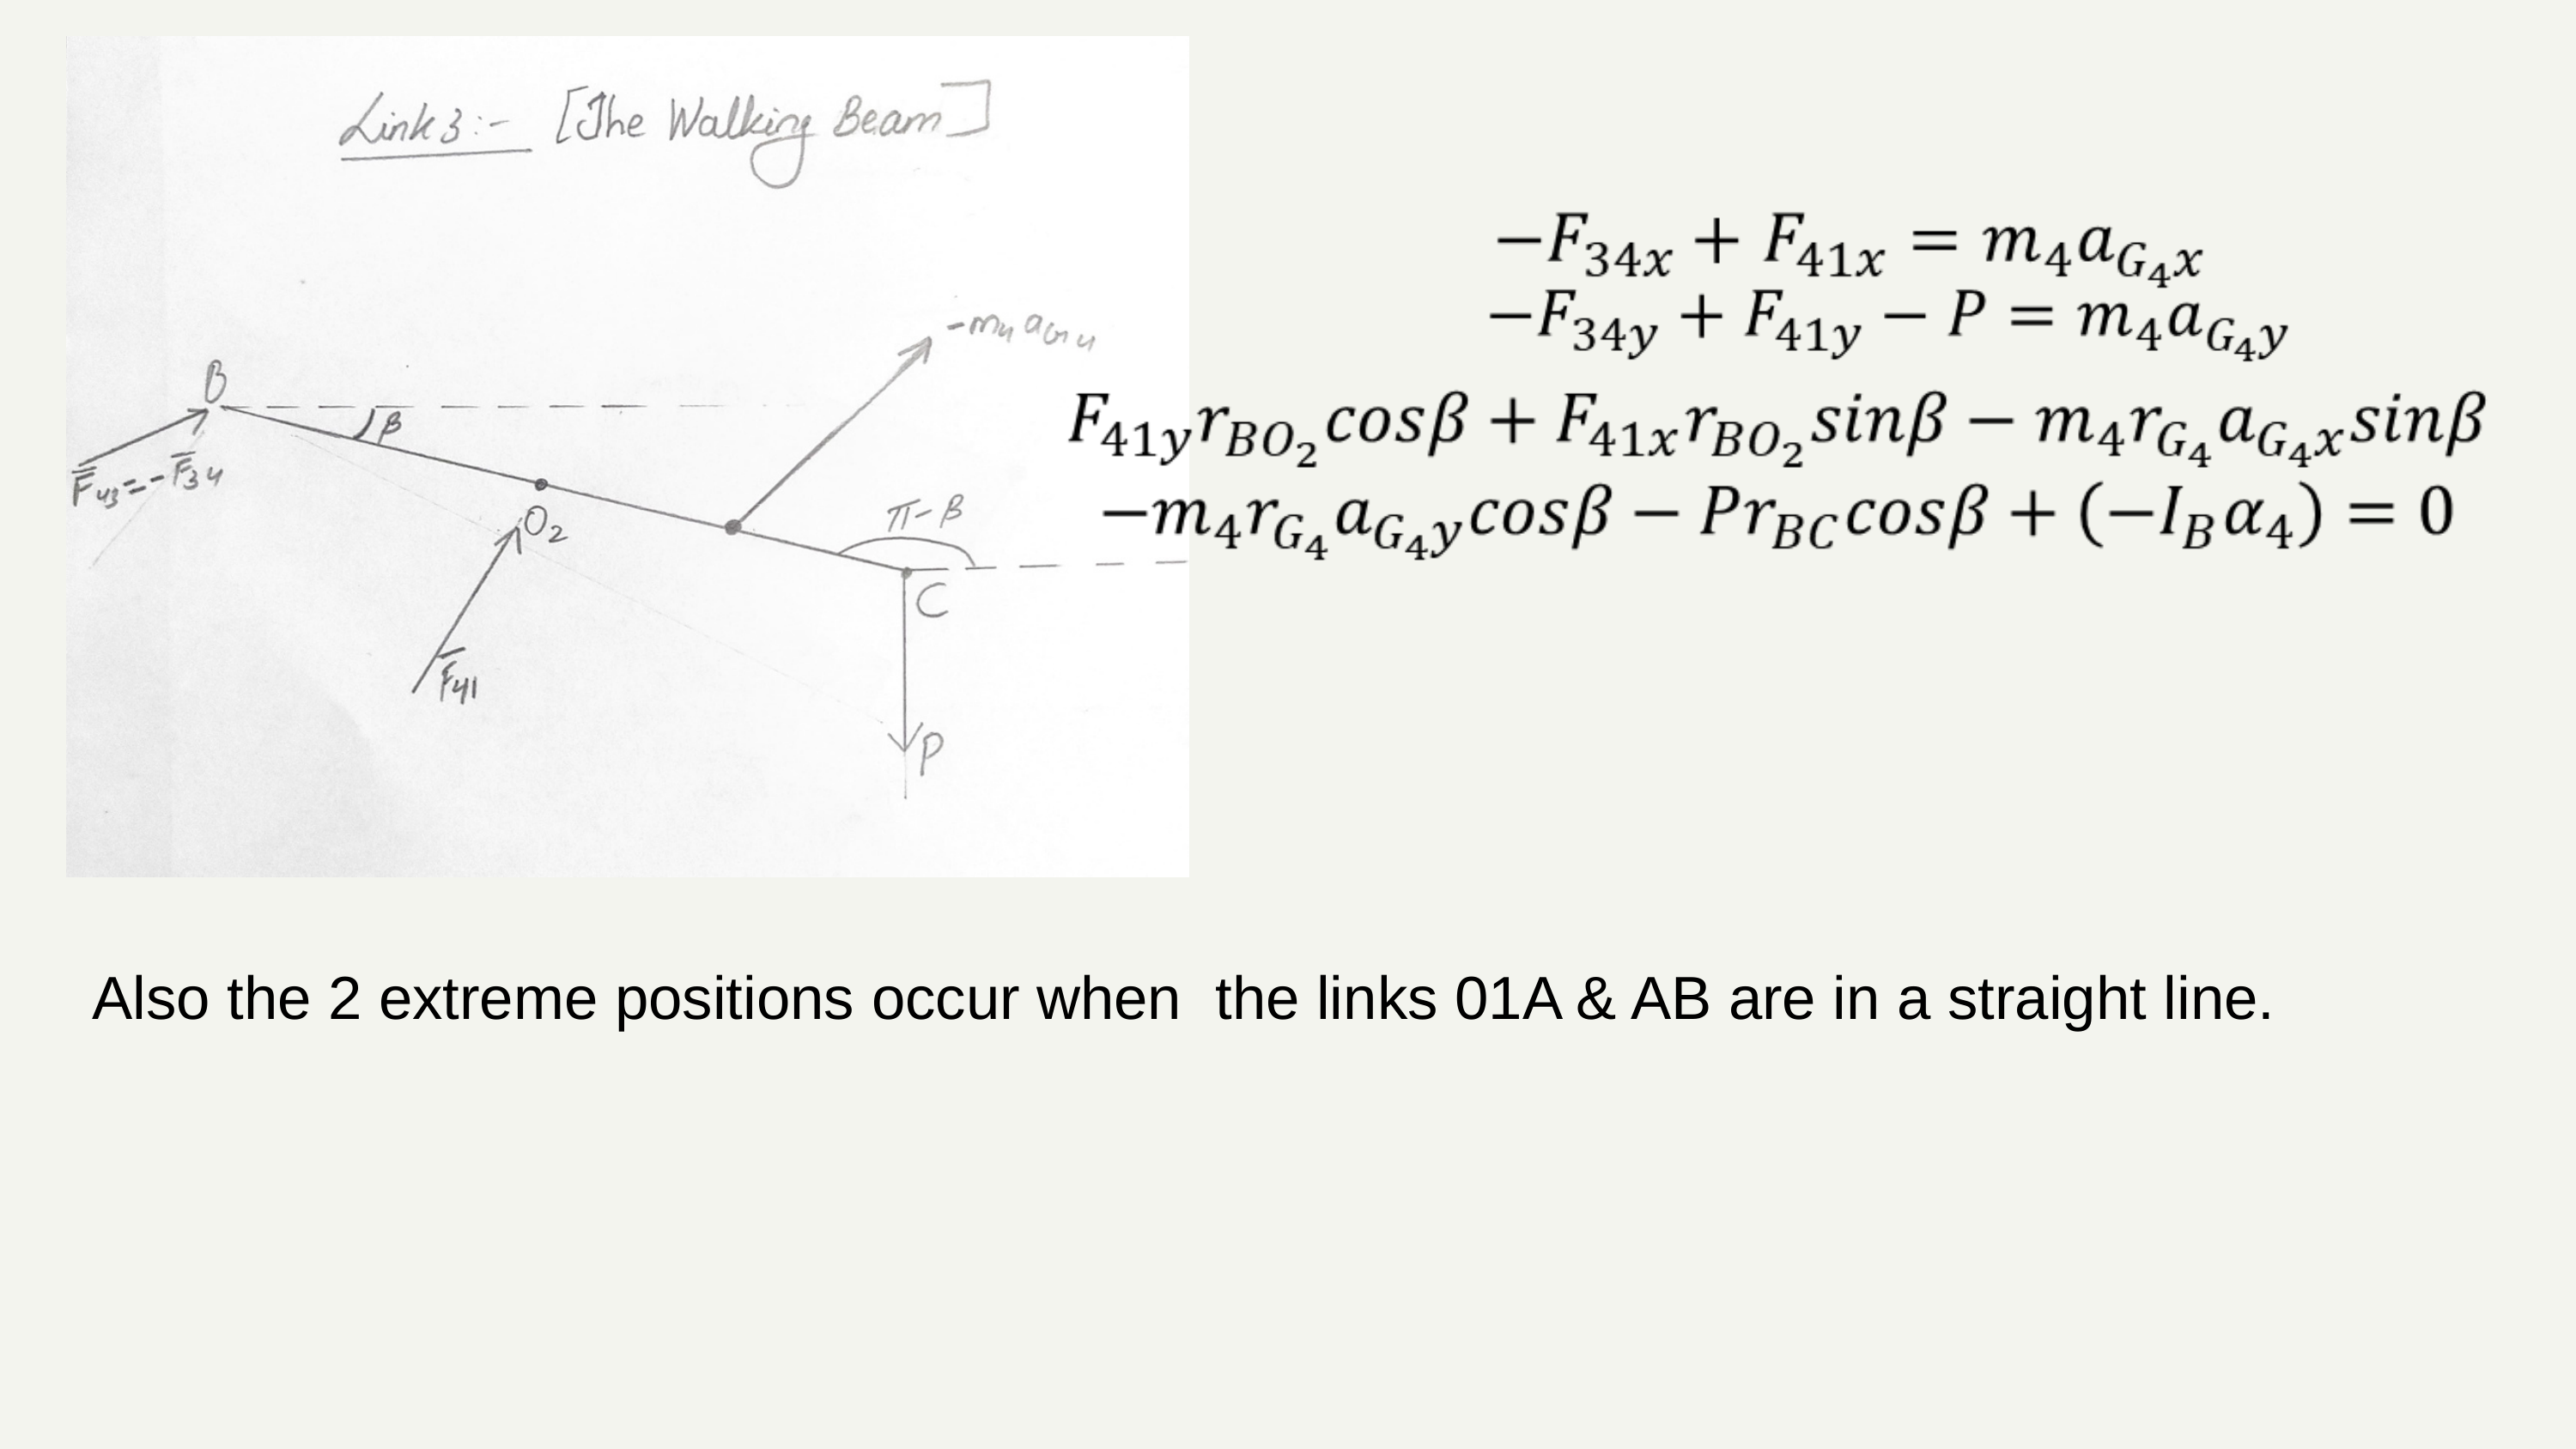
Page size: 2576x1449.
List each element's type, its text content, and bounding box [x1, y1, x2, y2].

text_box [66, 36, 1189, 877]
text_box Also the 2 extreme positions occur when the links 01A & AB are in a straight line. [92, 947, 2287, 1032]
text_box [1041, 193, 2524, 582]
